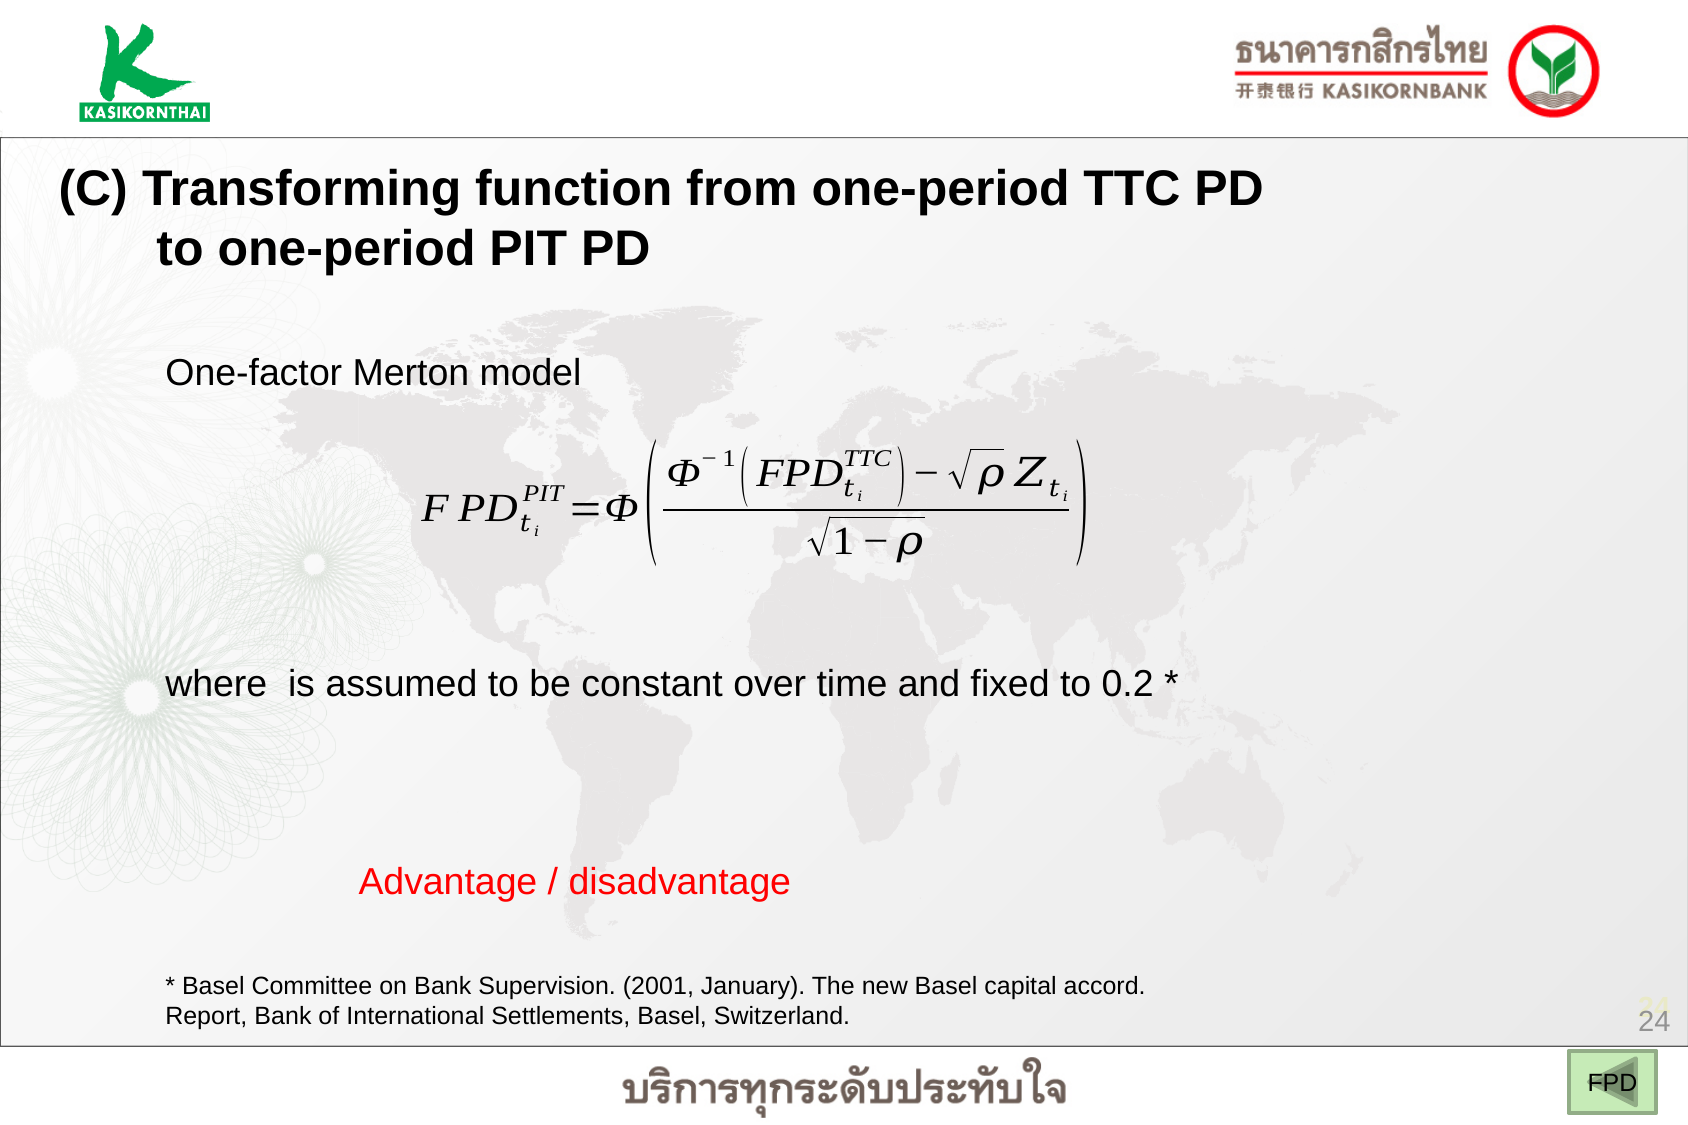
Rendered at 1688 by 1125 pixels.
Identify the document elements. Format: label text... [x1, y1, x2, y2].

picture [0, 1049, 1688, 1125]
text_box One-factor Merton model [150, 341, 637, 401]
text_box Advantage / disadvantage [343, 849, 869, 910]
text_box (C) Transforming function from one-period TTC PD to one-period PIT PD [43, 147, 1394, 283]
picture [1233, 23, 1601, 120]
picture [79, 23, 210, 122]
text_box * Basel Committee on Bank Supervision. (2001, January). The new Basel capital accord. Report, Bank of International Settlements, Basel, Switzerland. [150, 962, 1182, 1037]
text_box FPD [1567, 1049, 1658, 1115]
